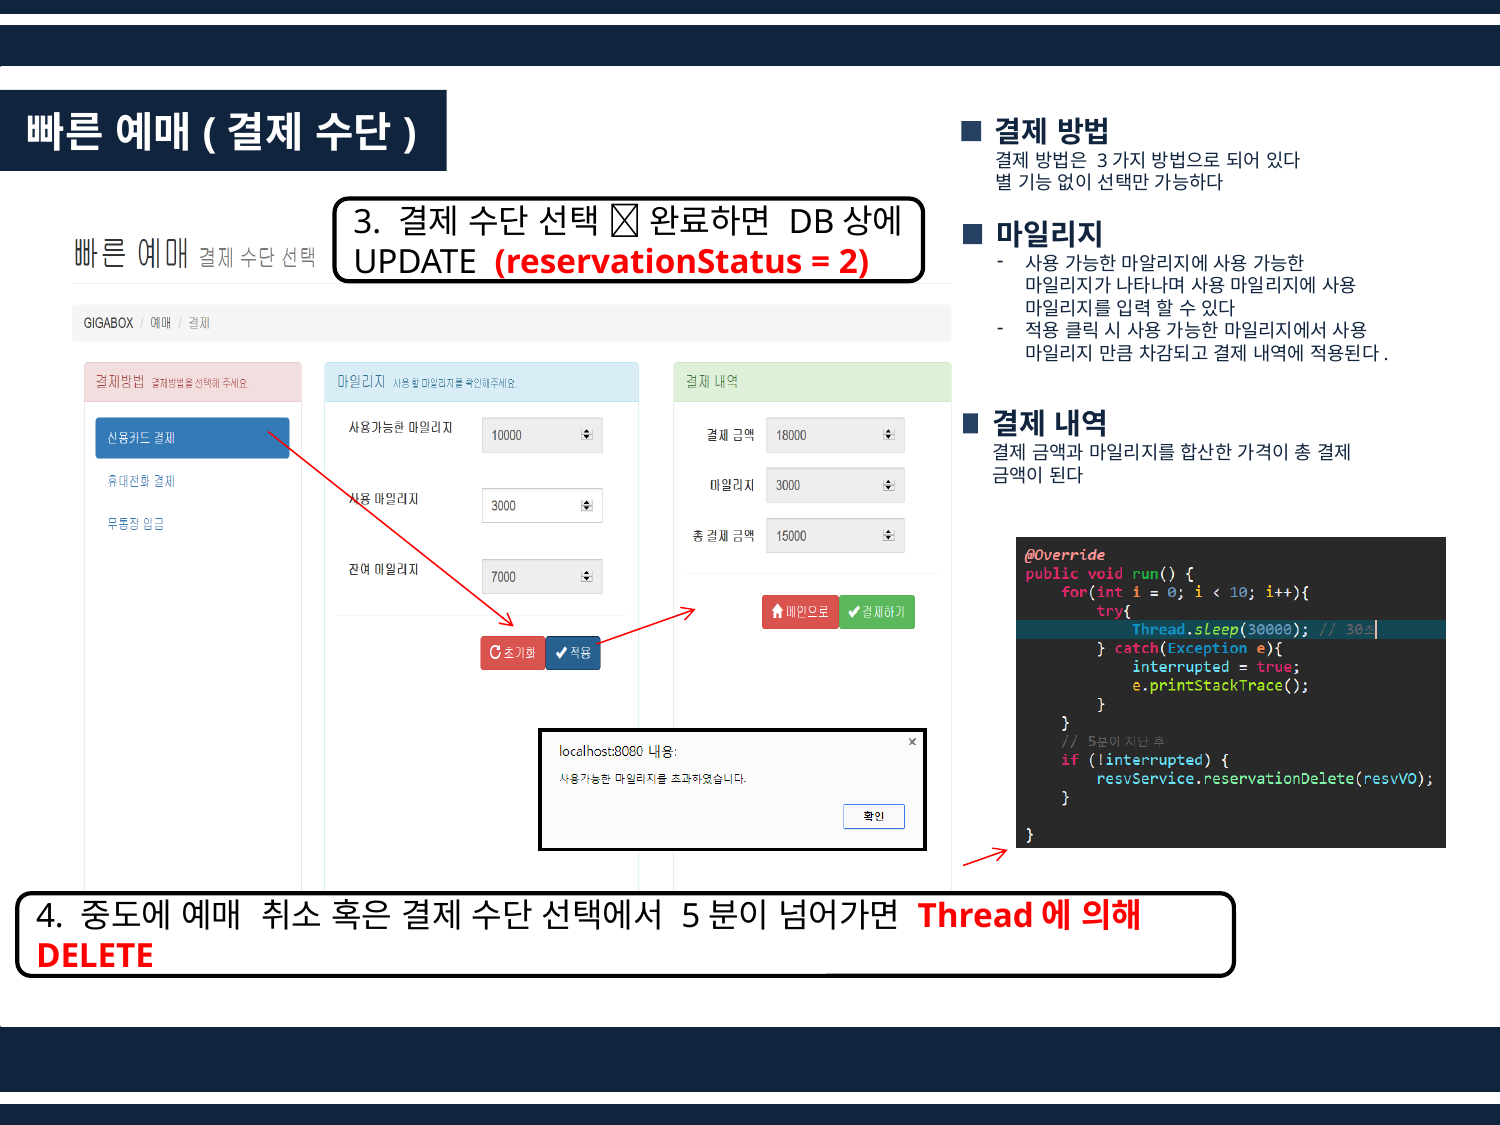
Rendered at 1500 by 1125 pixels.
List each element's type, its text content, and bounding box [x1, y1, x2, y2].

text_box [967, 849, 1008, 886]
text_box [0, 1092, 1500, 1104]
text_box 빠른 예매(결제 수단) [0, 88, 449, 173]
text_box [0, 66, 1500, 1027]
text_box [596, 608, 696, 645]
text_box [0, 14, 1500, 25]
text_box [267, 431, 515, 627]
text_box 4. 중도에 예매 취소 혹은 결제 수단 선택에서 5분이 넘어가면 Thread에 의해 DELETE [15, 891, 1237, 978]
picture [1015, 537, 1447, 849]
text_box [962, 208, 1403, 374]
picture [64, 223, 963, 924]
text_box 3. 결제 수단 선택  완료하면 DB상에 UPDATE (reservationStatus = 2) [332, 196, 926, 222]
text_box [961, 105, 1402, 203]
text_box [967, 397, 1399, 495]
